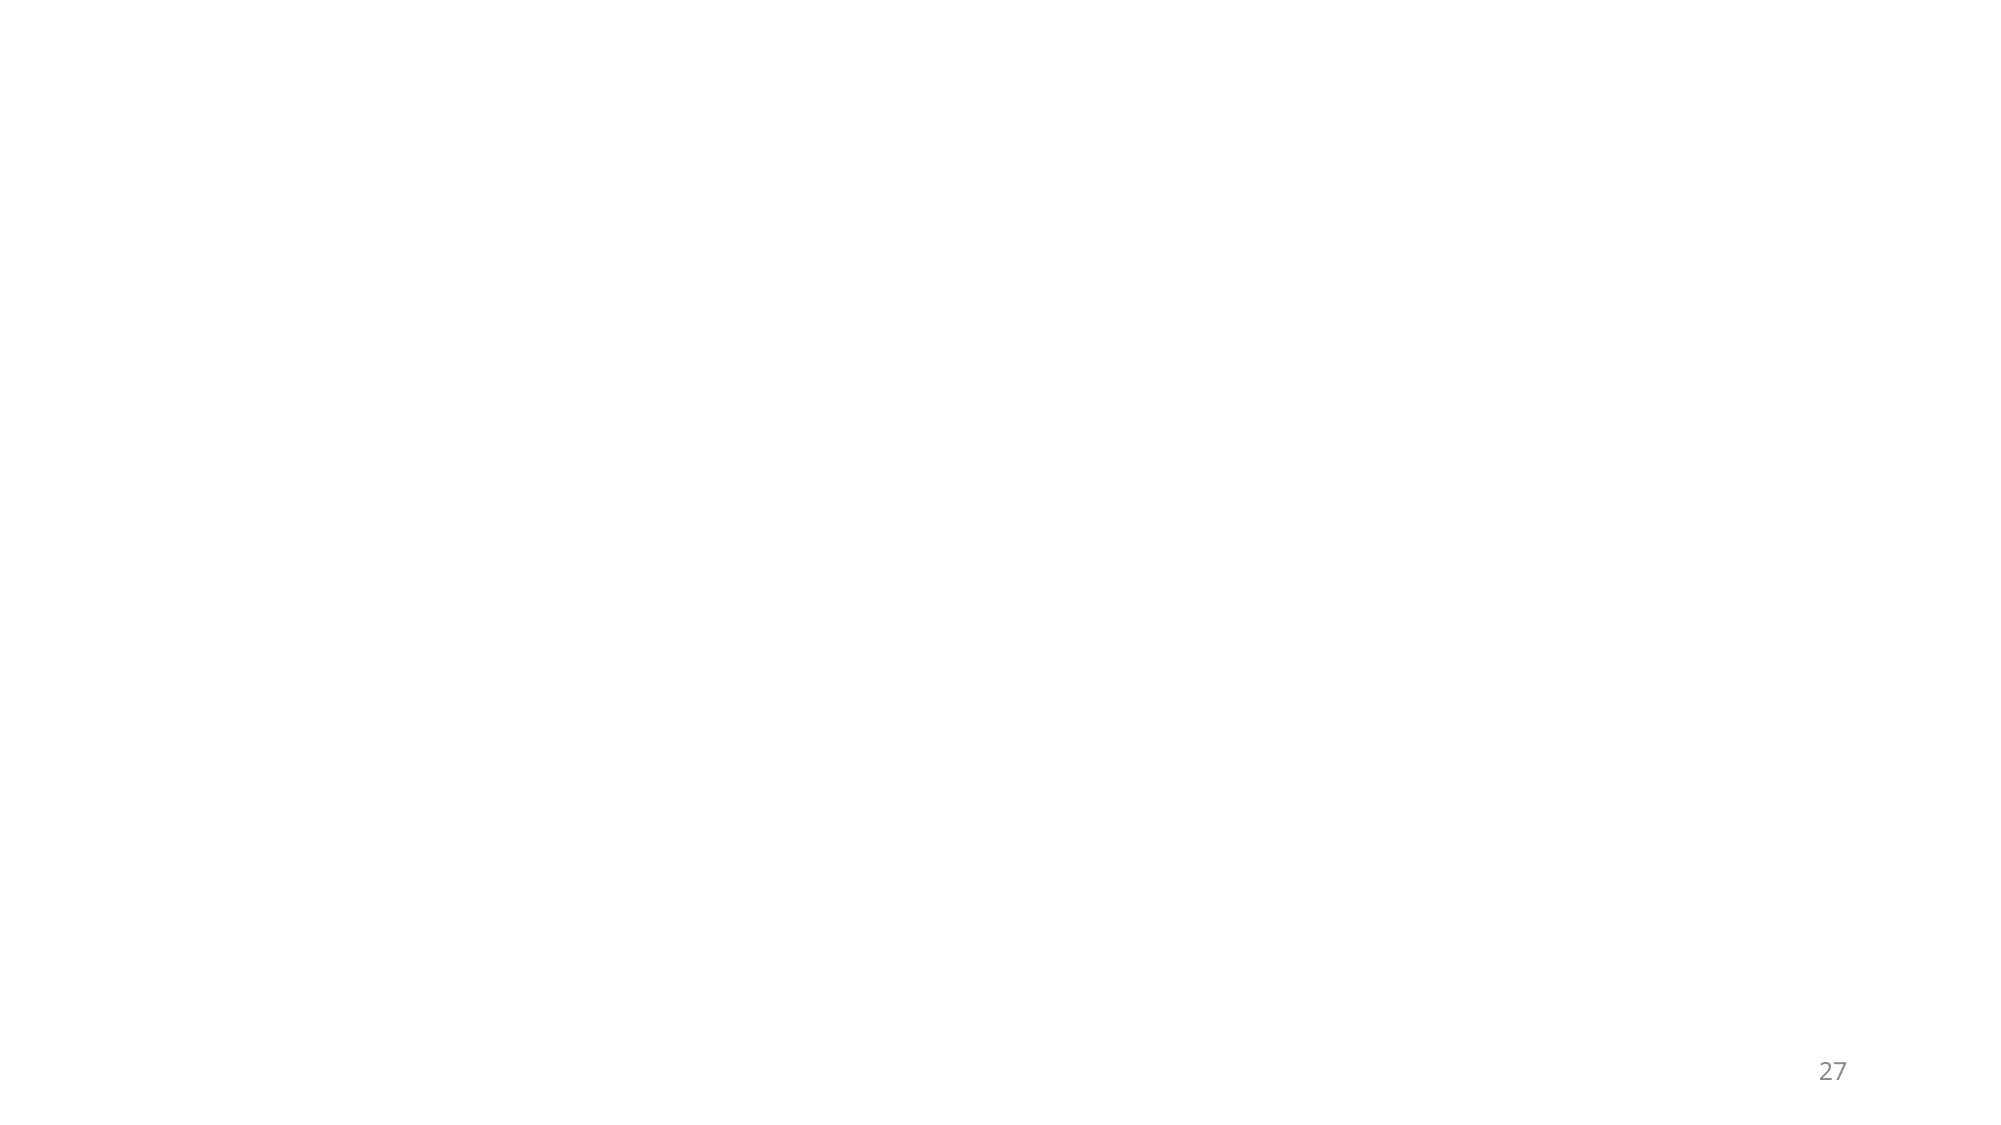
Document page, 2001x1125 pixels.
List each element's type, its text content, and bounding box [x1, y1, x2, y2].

slide_number 27 [1412, 1042, 1863, 1103]
